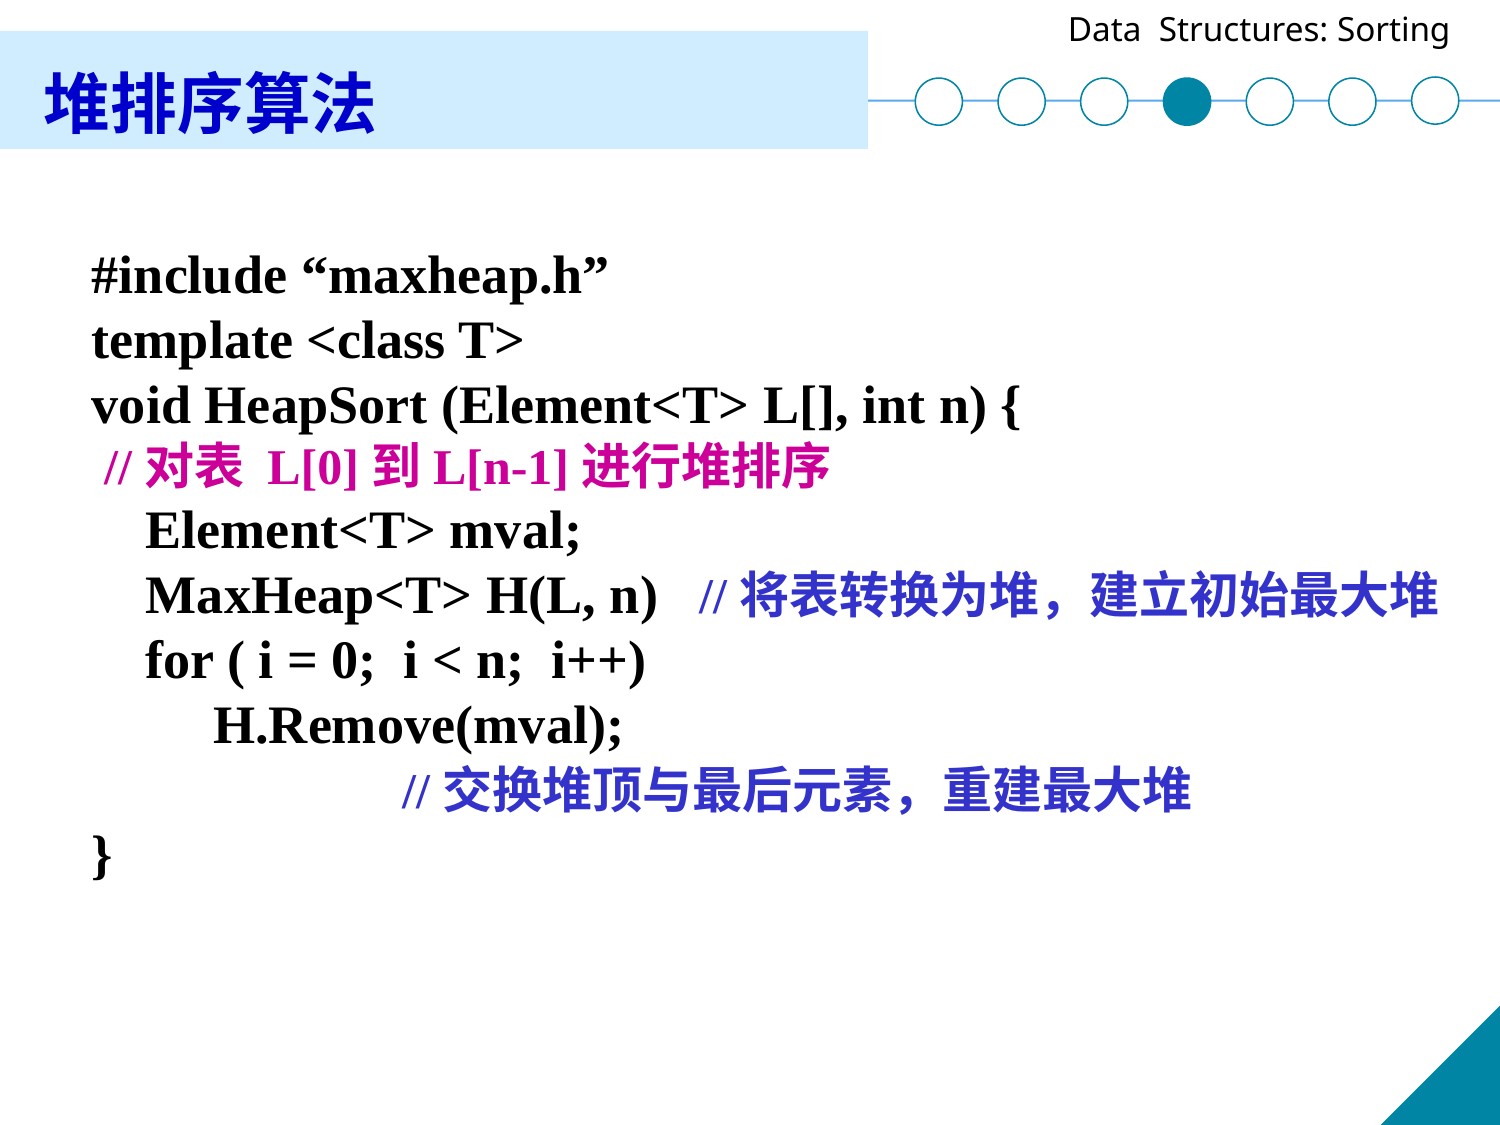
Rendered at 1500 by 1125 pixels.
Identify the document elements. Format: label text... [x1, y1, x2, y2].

text_box [1163, 78, 1211, 126]
text_box [998, 78, 1046, 126]
text_box [1246, 78, 1294, 126]
text_box [1411, 77, 1459, 125]
text_box [1080, 78, 1128, 126]
text_box 堆排序算法 [29, 42, 928, 149]
text_box [915, 78, 963, 126]
text_box #include “maxheap.h” template <class T> void HeapSort (Element<T> L[], int n) { //对表 L[0]到L[n-1]进行堆排序 Element<T> mval; MaxHeap<T> H(L, n) //将表转换为堆，建立初始最大堆 for ( i = 0; i < n; i++) H.Remove(mval); //交换堆顶与最后元素，重建最大堆 } [76, 232, 1471, 892]
text_box [1328, 78, 1376, 126]
